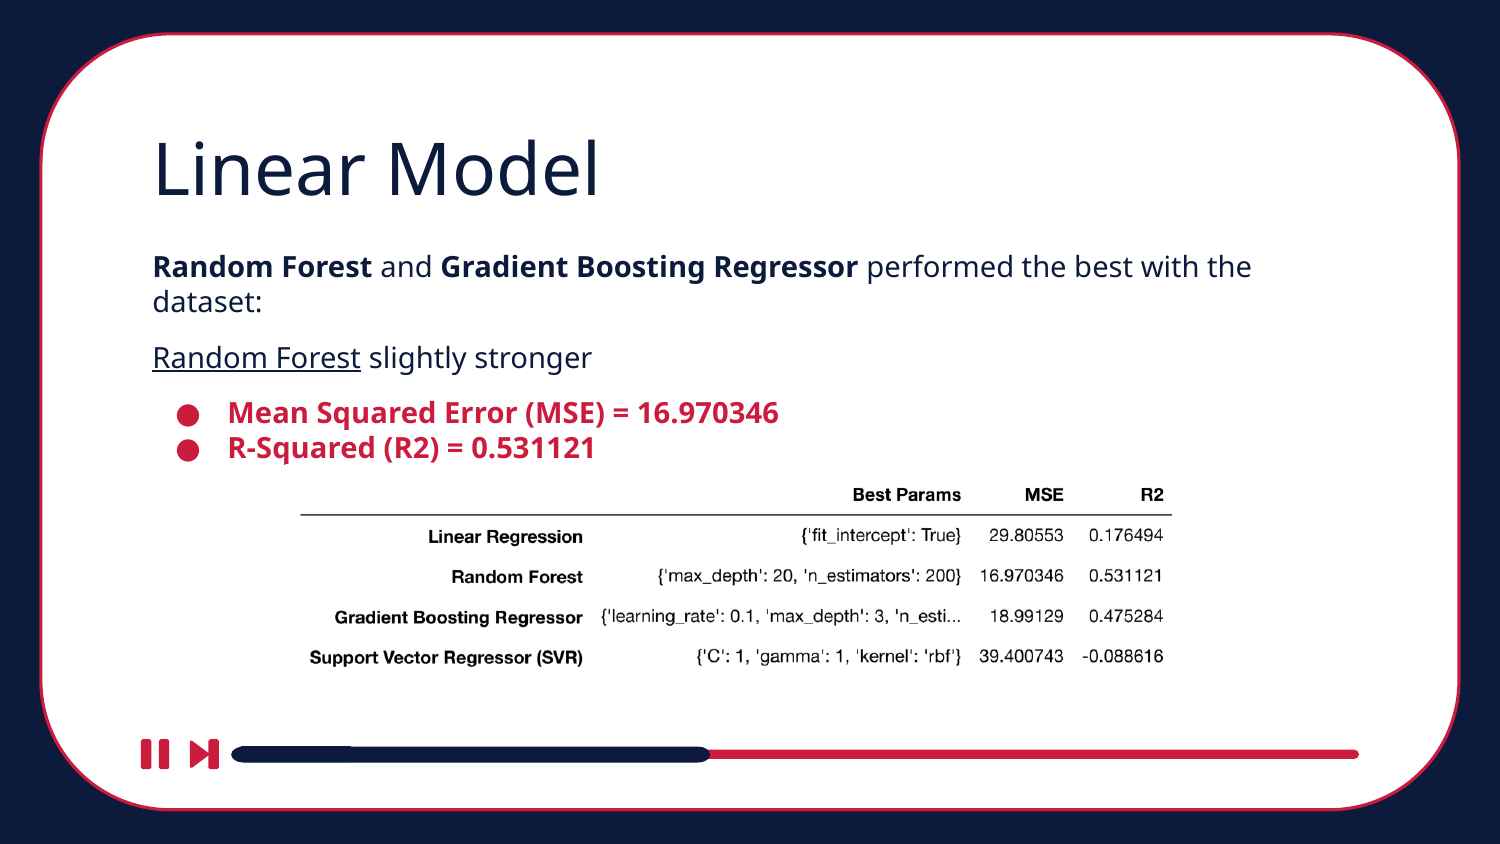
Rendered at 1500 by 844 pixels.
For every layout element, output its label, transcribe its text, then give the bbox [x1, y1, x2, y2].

text_box [231, 746, 711, 763]
subtitle Random Forest and Gradient Boosting Regressor performed the best with the dataset: Random Forest slightly stronger Mean Squared Error (MSE) = 16.970346 R-Squared (R2) = 0.531121 [137, 233, 1363, 457]
title Linear Model [137, 113, 1363, 225]
picture [285, 464, 1215, 696]
